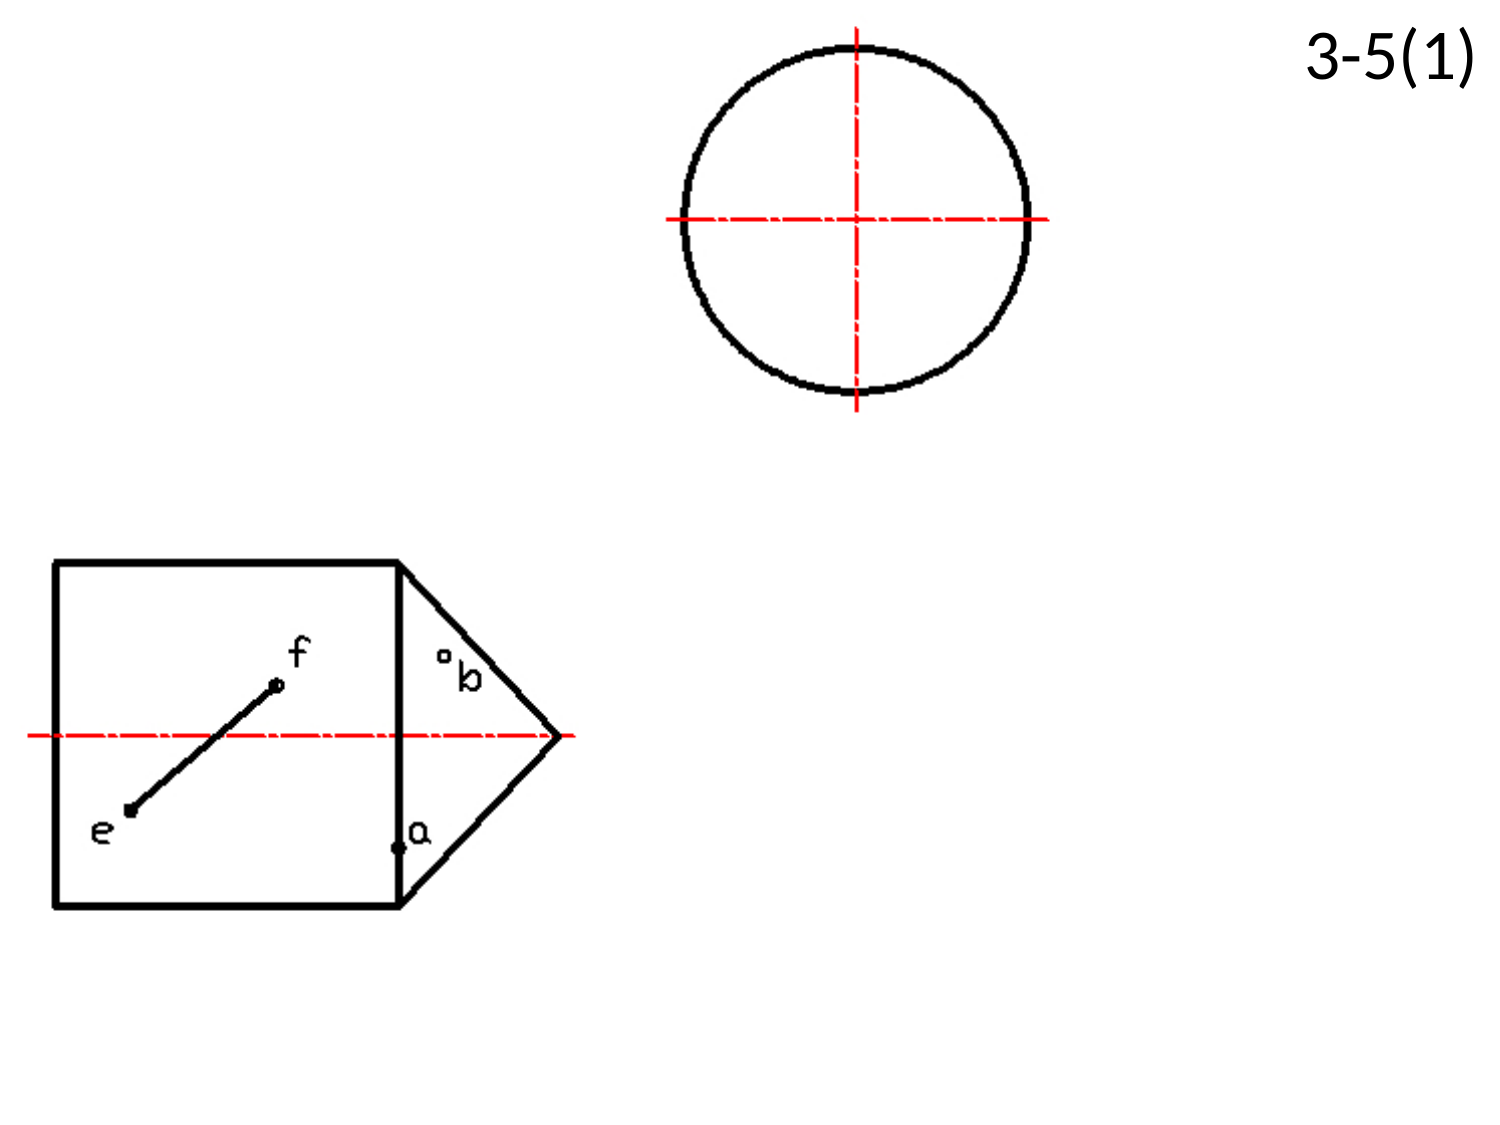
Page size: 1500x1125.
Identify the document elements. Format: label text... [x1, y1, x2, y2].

text_box 3-5(1) [1061, 0, 1495, 102]
picture [0, 0, 1060, 945]
